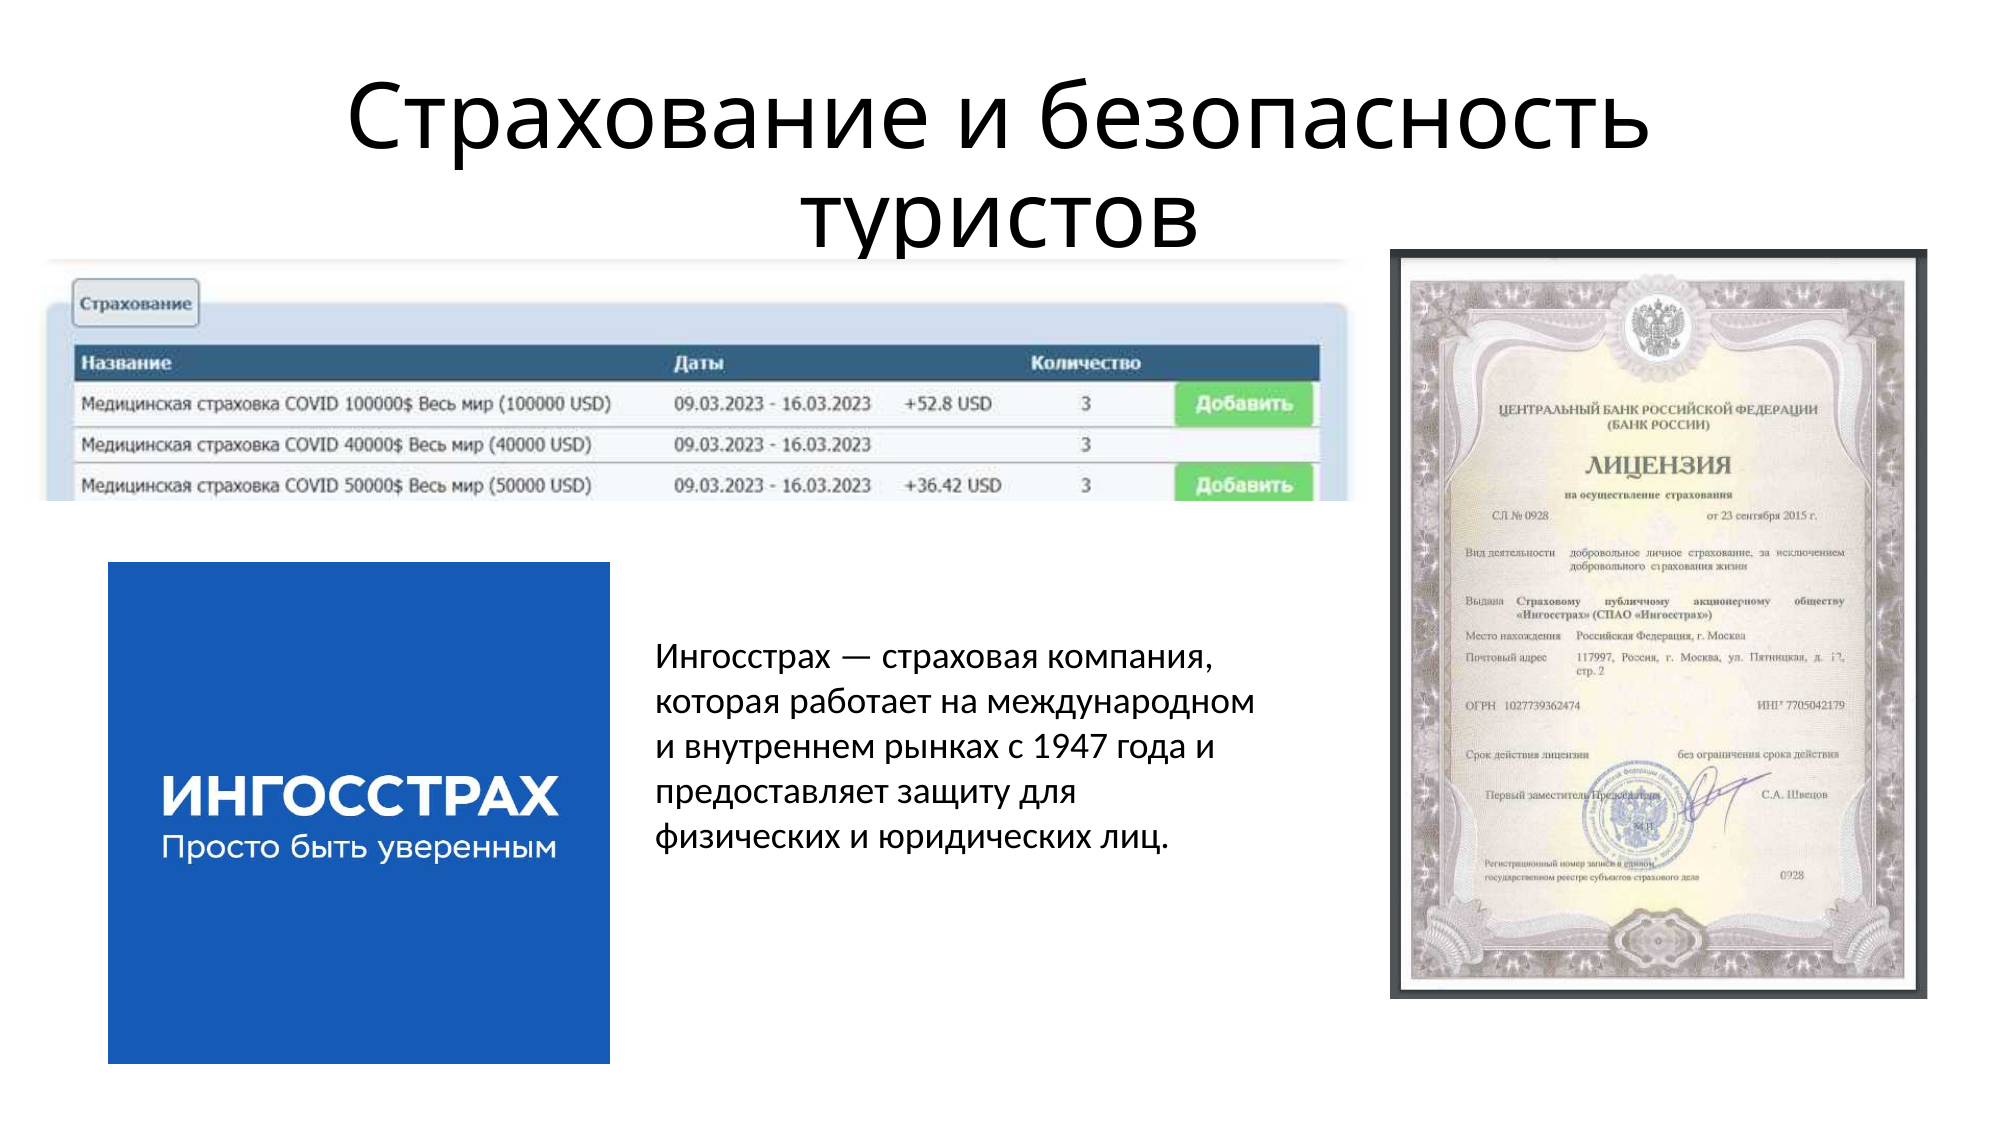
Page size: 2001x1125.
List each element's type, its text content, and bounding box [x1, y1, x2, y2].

picture [108, 562, 610, 1064]
text_box Ингосстрах — страховая компания, которая работает на международном и внутреннем рынках с 1947 года и предоставляет защиту для физических и юридических лиц. [640, 623, 1273, 863]
picture [13, 249, 1928, 999]
title Страхование и безопасность туристов [137, 59, 1863, 259]
